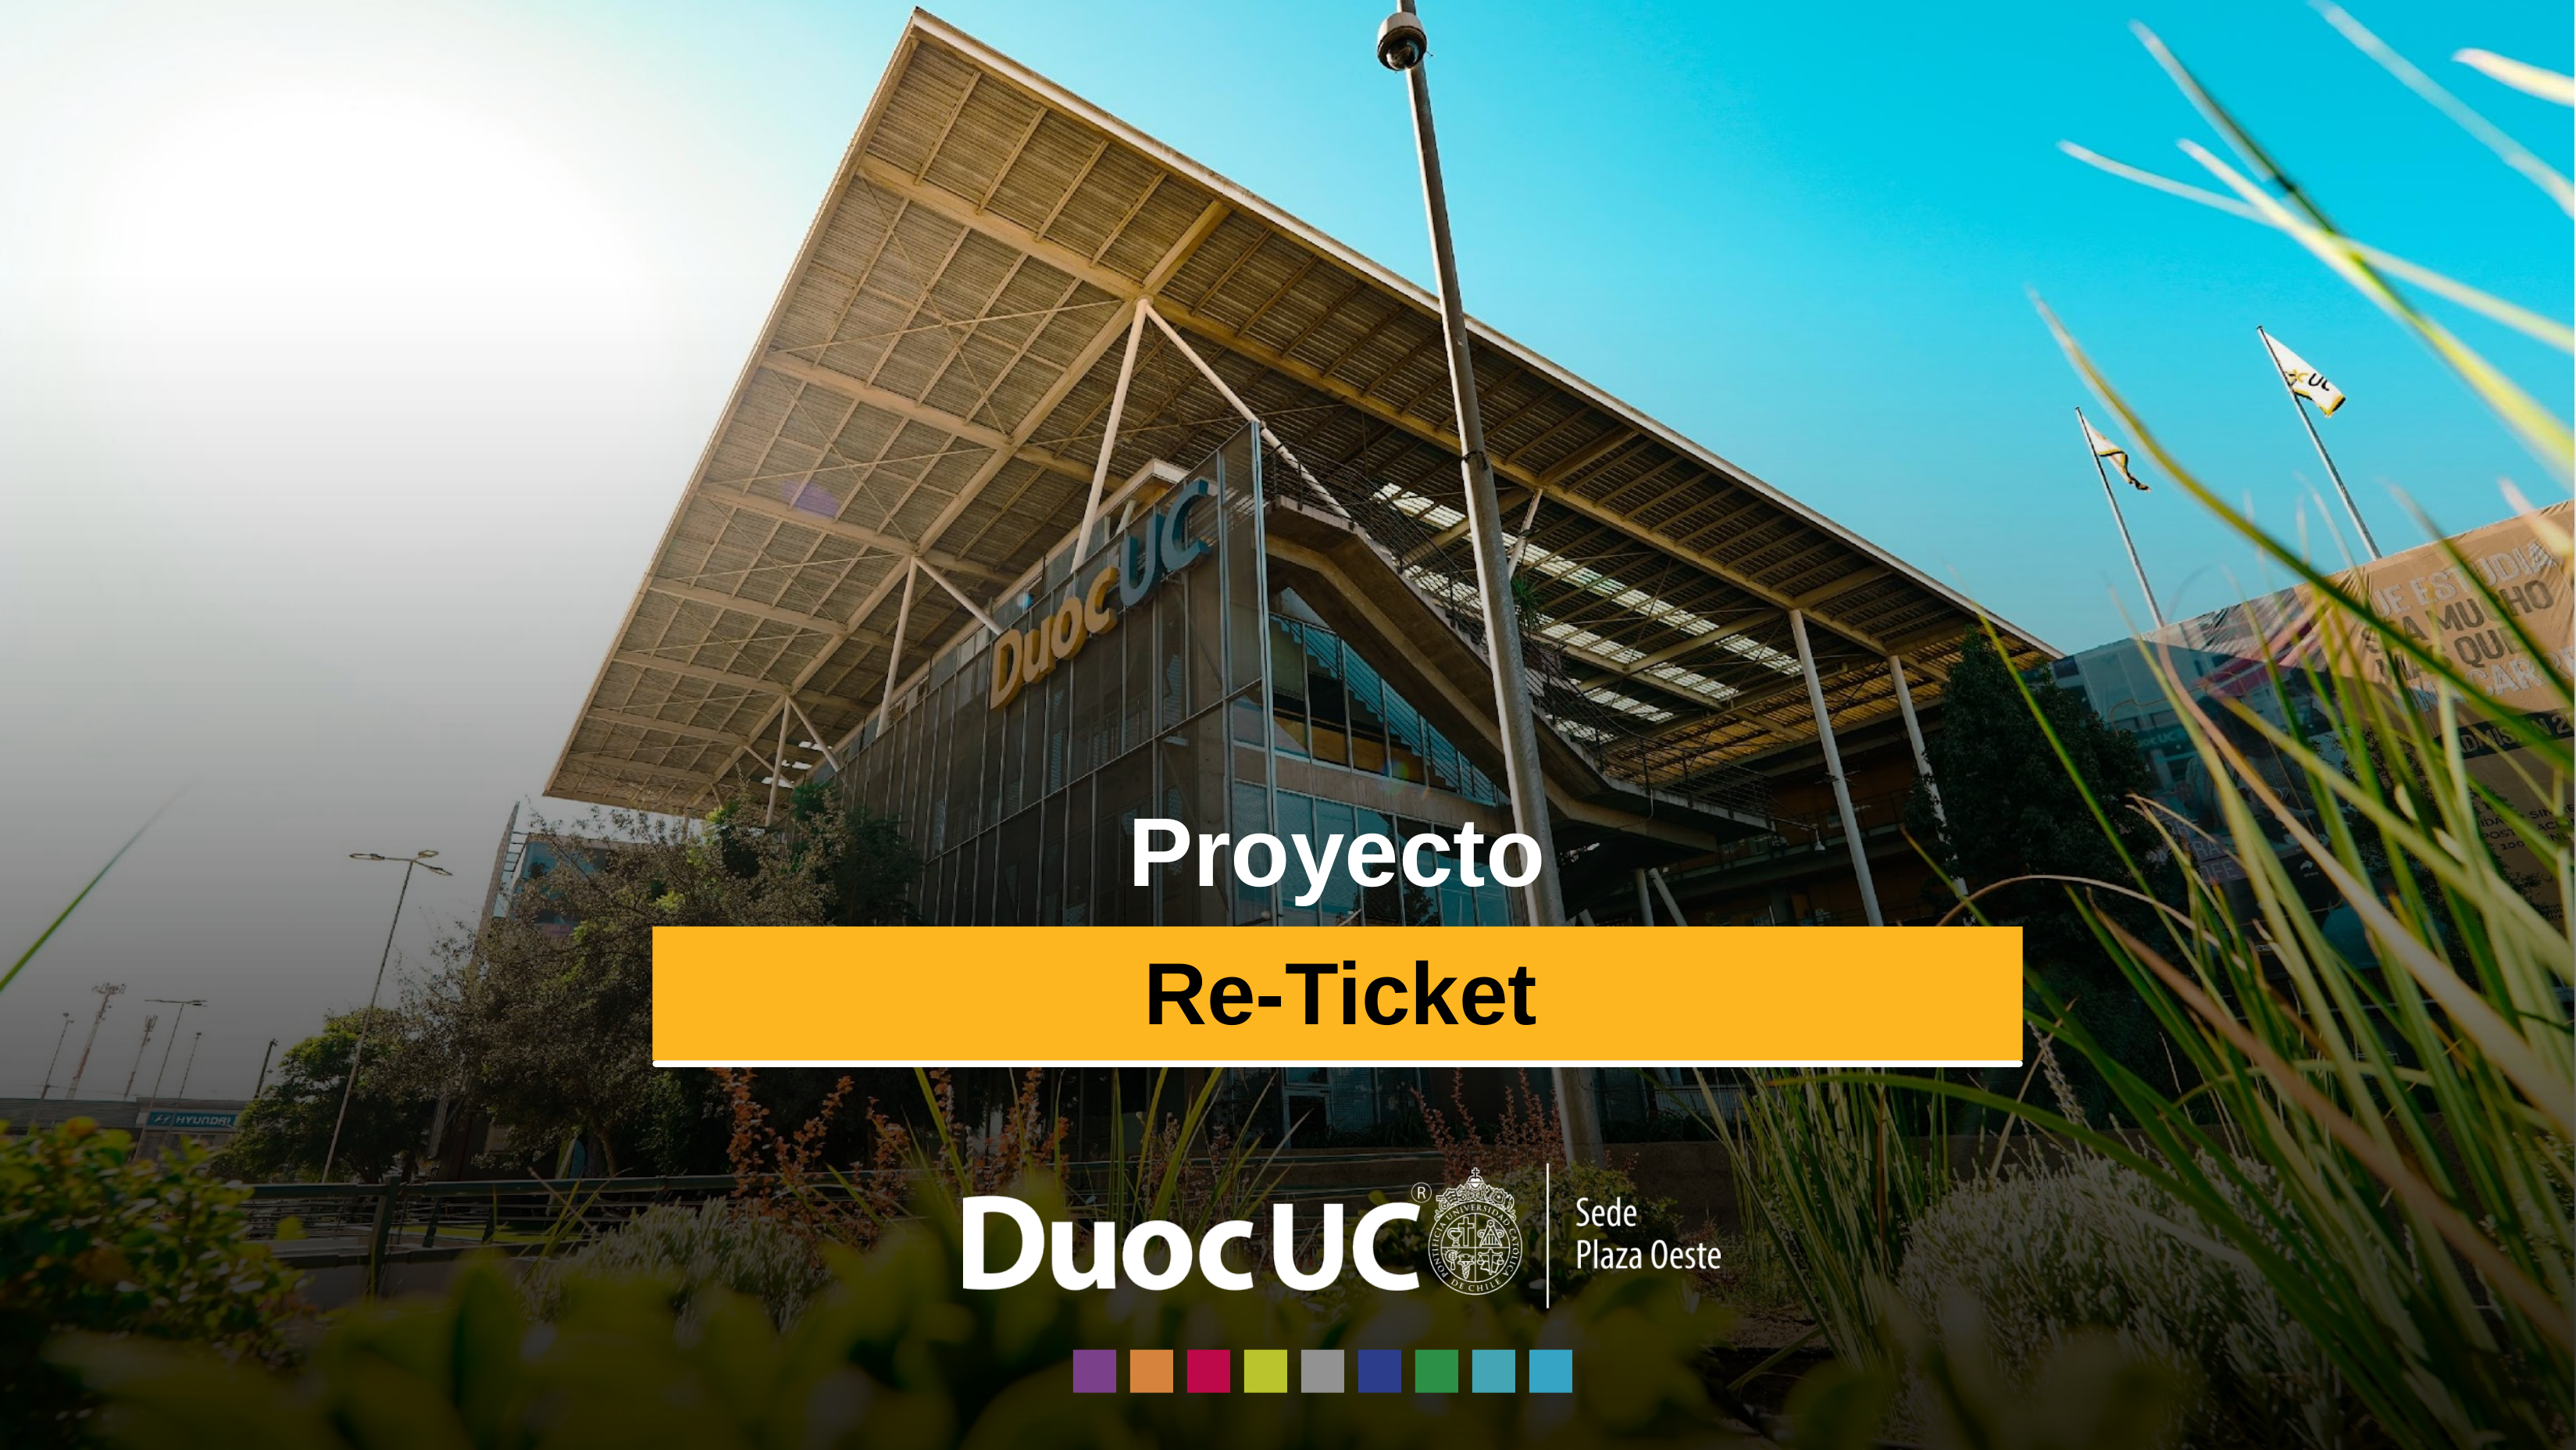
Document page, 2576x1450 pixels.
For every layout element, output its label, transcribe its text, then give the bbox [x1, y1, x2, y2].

list Proyecto [604, 788, 2069, 1450]
picture [0, 0, 2576, 1450]
